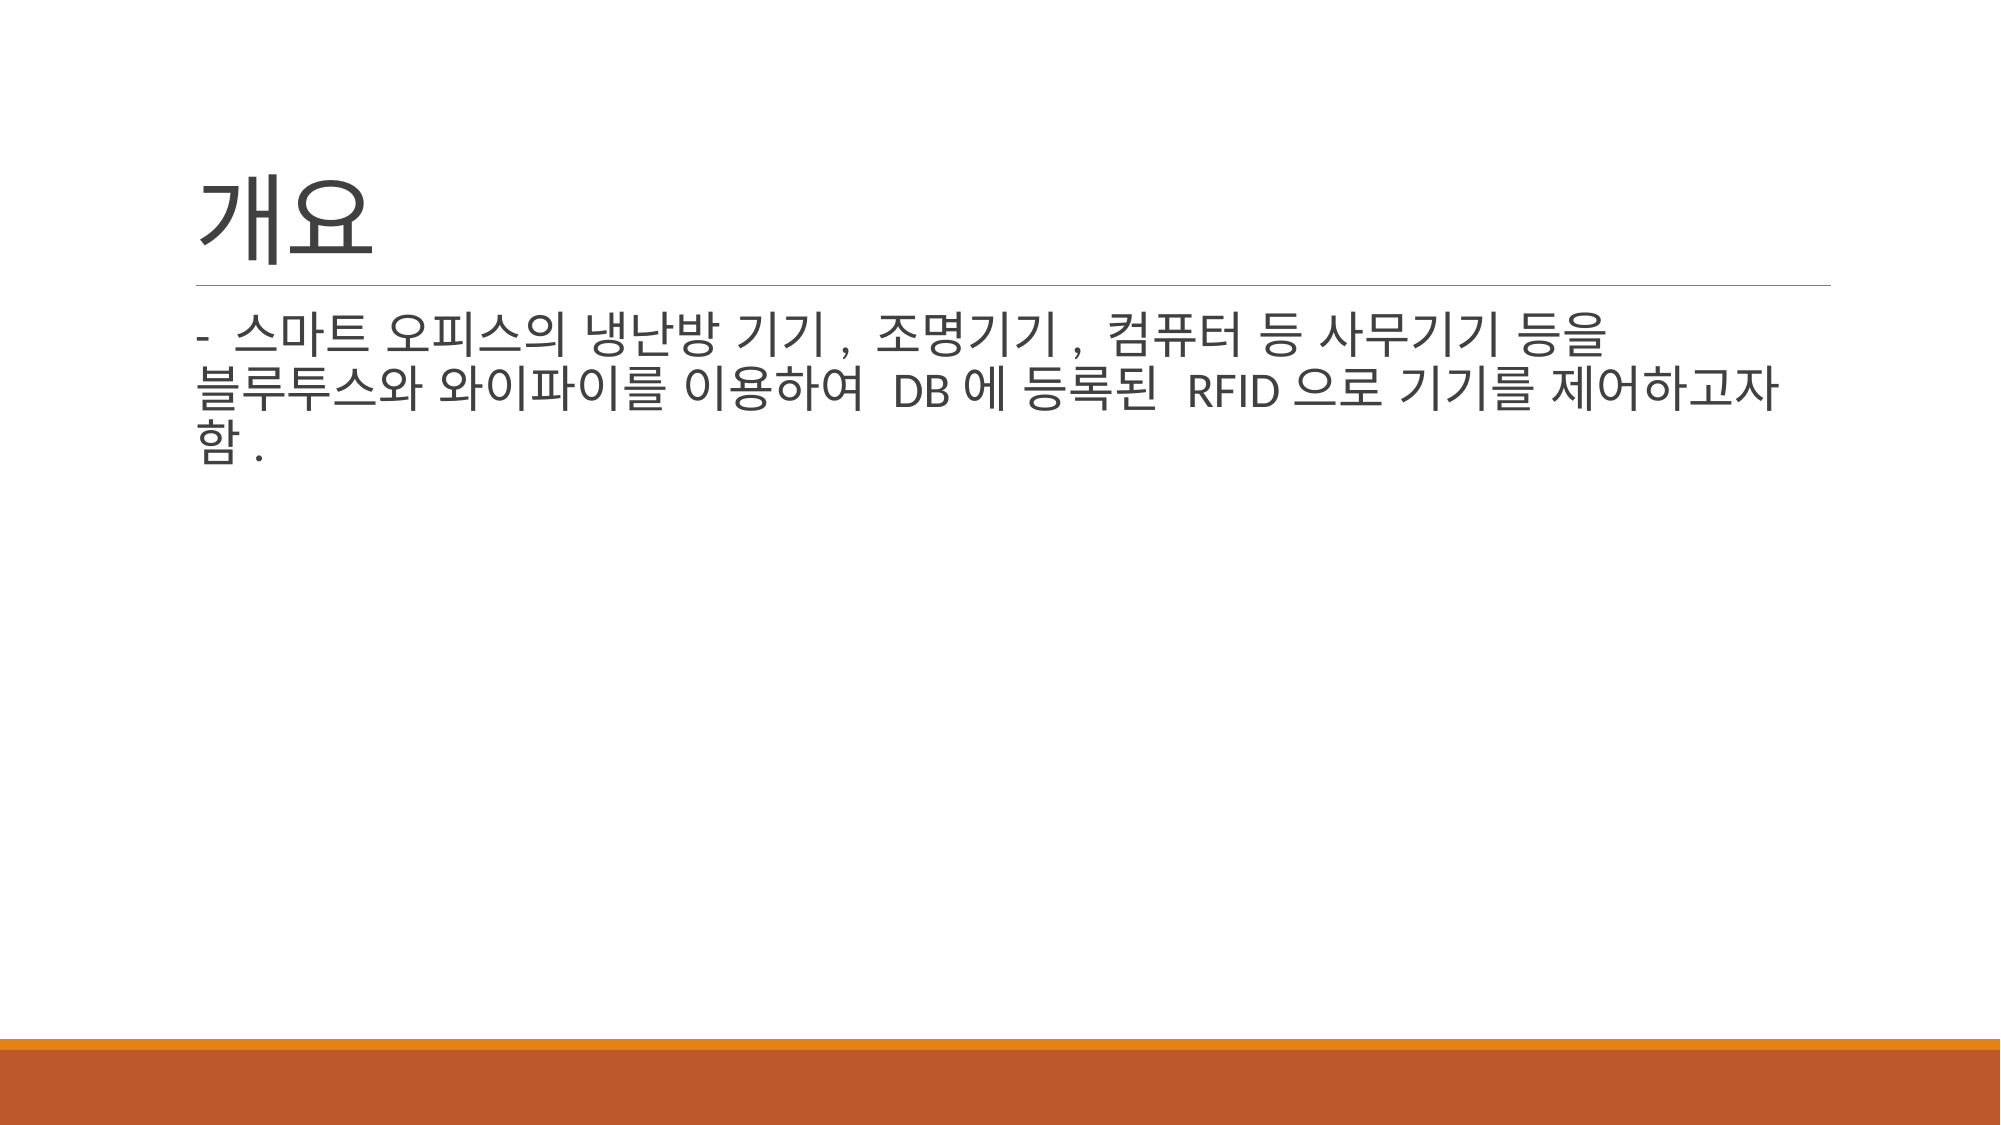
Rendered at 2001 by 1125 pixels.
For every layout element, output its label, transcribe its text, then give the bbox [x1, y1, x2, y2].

list - 스마트 오피스의 냉난방 기기, 조명기기, 컴퓨터 등 사무기기 등을 블루투스와 와이파이를 이용하여 DB에 등록된 RFID으로 기기를 제어하고자 함. [180, 302, 1830, 963]
title 개요 [180, 47, 1830, 285]
